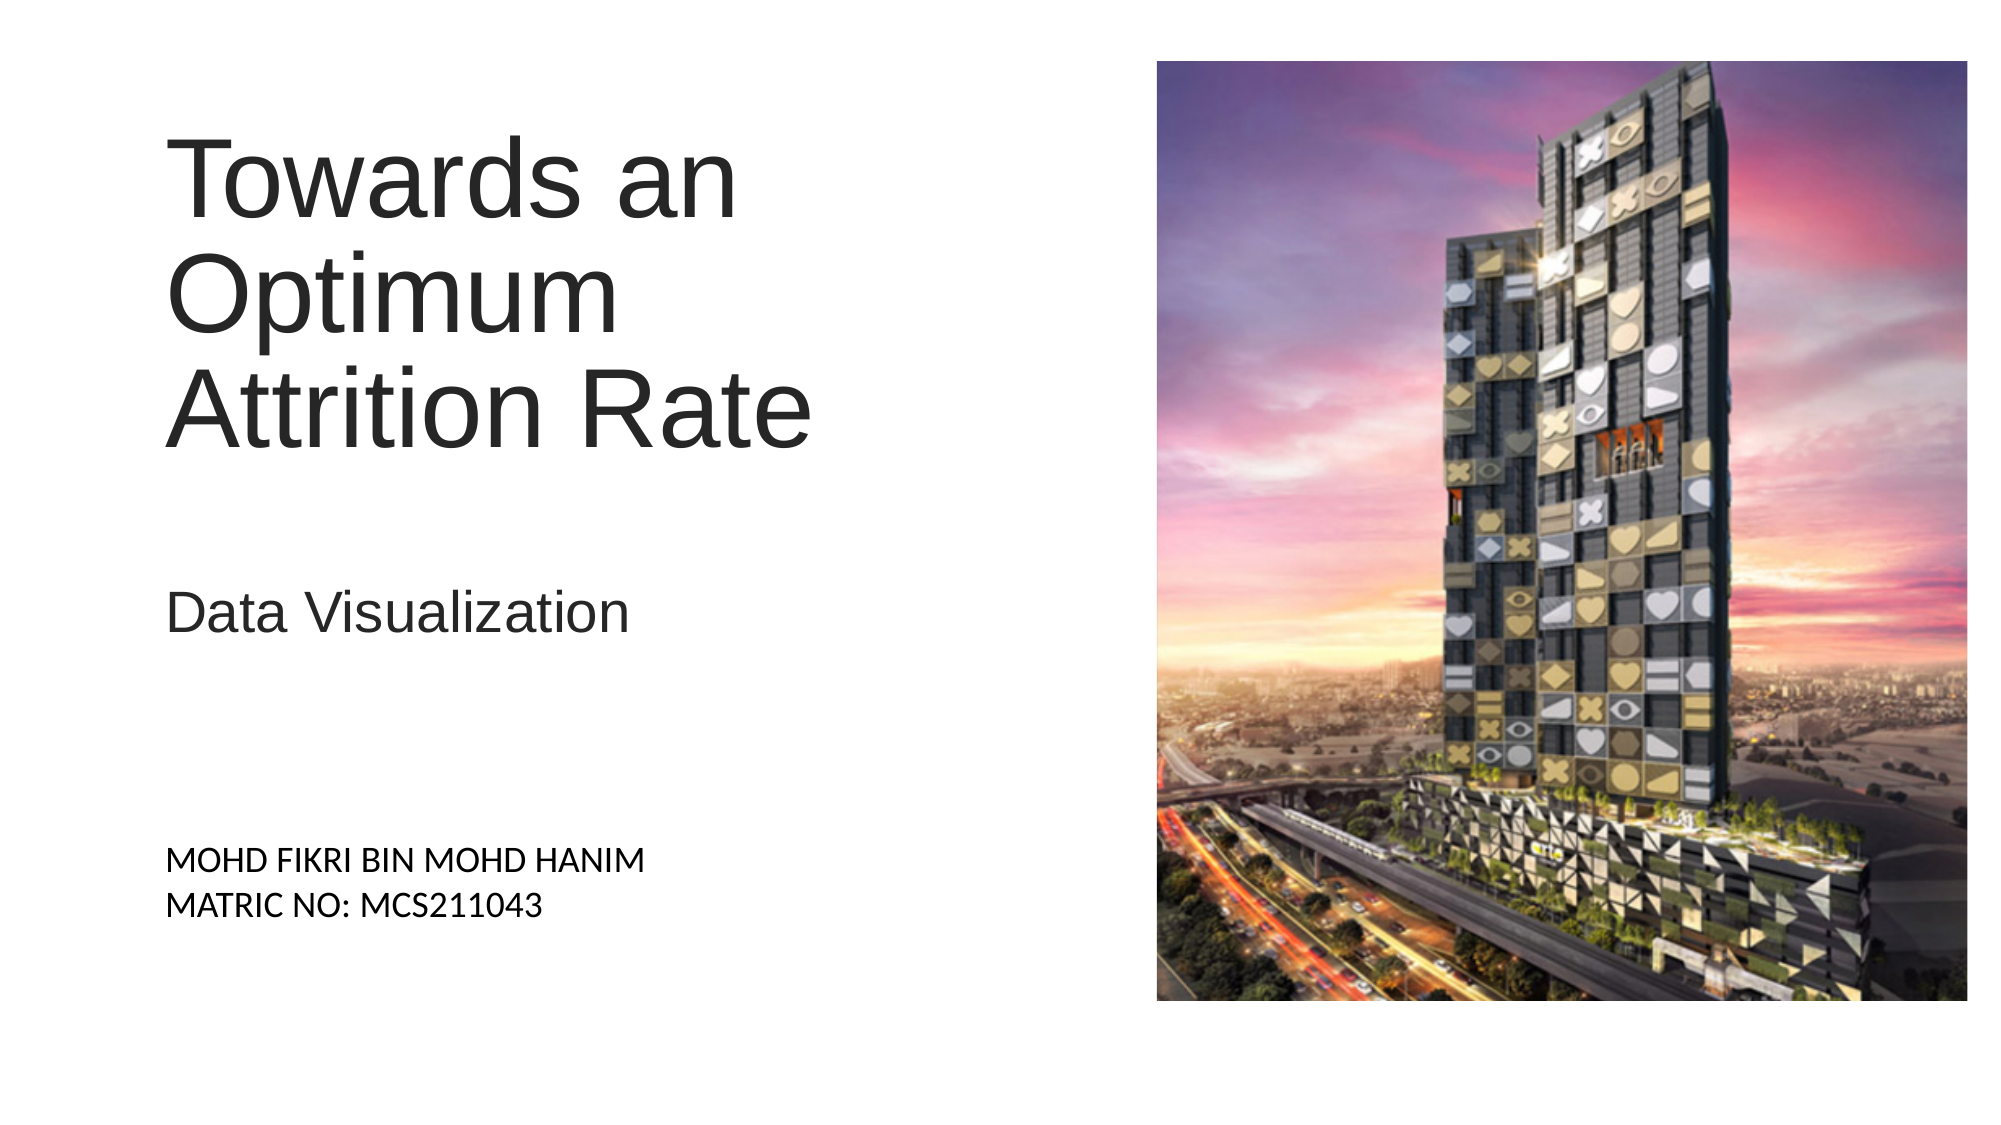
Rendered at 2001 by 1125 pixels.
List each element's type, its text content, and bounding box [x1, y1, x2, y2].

text_box Towards an Optimum Attrition Rate Data Visualization [150, 284, 1000, 652]
picture [1156, 60, 1968, 1001]
text_box MOHD FIKRI BIN MOHD HANIM MATRIC NO: MCS211043 [150, 828, 1150, 978]
